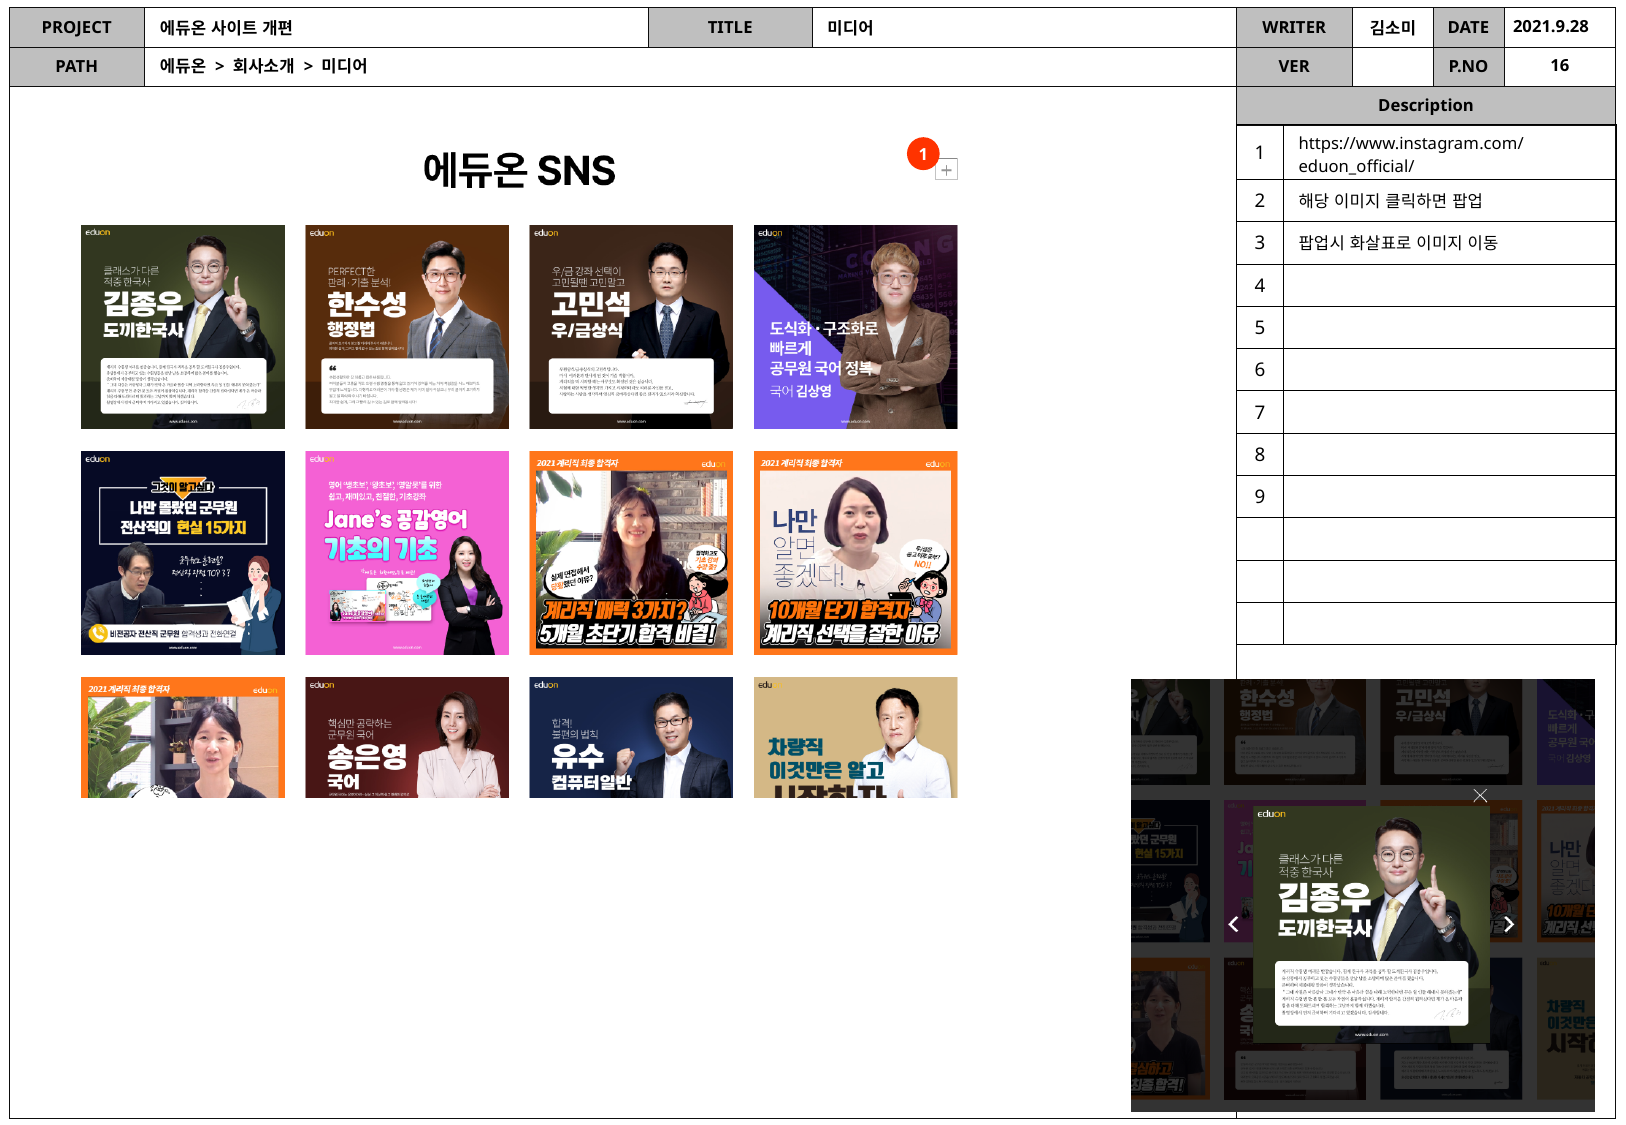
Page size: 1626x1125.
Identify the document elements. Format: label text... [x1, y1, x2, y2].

table_cell [1284, 265, 1616, 306]
table_cell [1284, 349, 1616, 390]
text_box 에듀온 사이트 개편 [145, 10, 624, 46]
table_cell [1237, 561, 1283, 602]
table_cell 9 [1237, 476, 1283, 517]
table_cell 3 [1237, 222, 1283, 264]
table_cell [1284, 434, 1616, 475]
table_cell [1284, 307, 1616, 348]
table_header 1 [1237, 125, 1283, 179]
picture [67, 87, 979, 798]
table_cell 팝업시 화살표로 이미지 이동 [1284, 222, 1616, 264]
text_box 미디어 [812, 10, 1132, 46]
text_box 16 [1502, 46, 1618, 82]
table_cell 해당 이미지 클릭하면 팝업 [1284, 180, 1616, 221]
table_cell [1284, 391, 1616, 433]
table_cell 4 [1237, 265, 1283, 306]
table_cell [1284, 518, 1616, 560]
table_cell 2 [1237, 180, 1283, 221]
table_cell [1237, 518, 1283, 560]
text_box 2021.9.28 [1498, 8, 1623, 44]
table_cell [1284, 561, 1616, 602]
table_cell 7 [1237, 391, 1283, 433]
table_cell 8 [1237, 434, 1283, 475]
text_box 에듀온 > 회사소개 > 미디어 [145, 48, 1226, 84]
table_cell 5 [1237, 307, 1283, 348]
table_header https://www.instagram.com/eduon_official/ [1284, 125, 1616, 179]
picture [1131, 679, 1595, 1112]
table_cell 6 [1237, 349, 1283, 390]
table_cell [1284, 603, 1616, 644]
table_cell [1237, 603, 1283, 644]
table_cell [1284, 476, 1616, 517]
